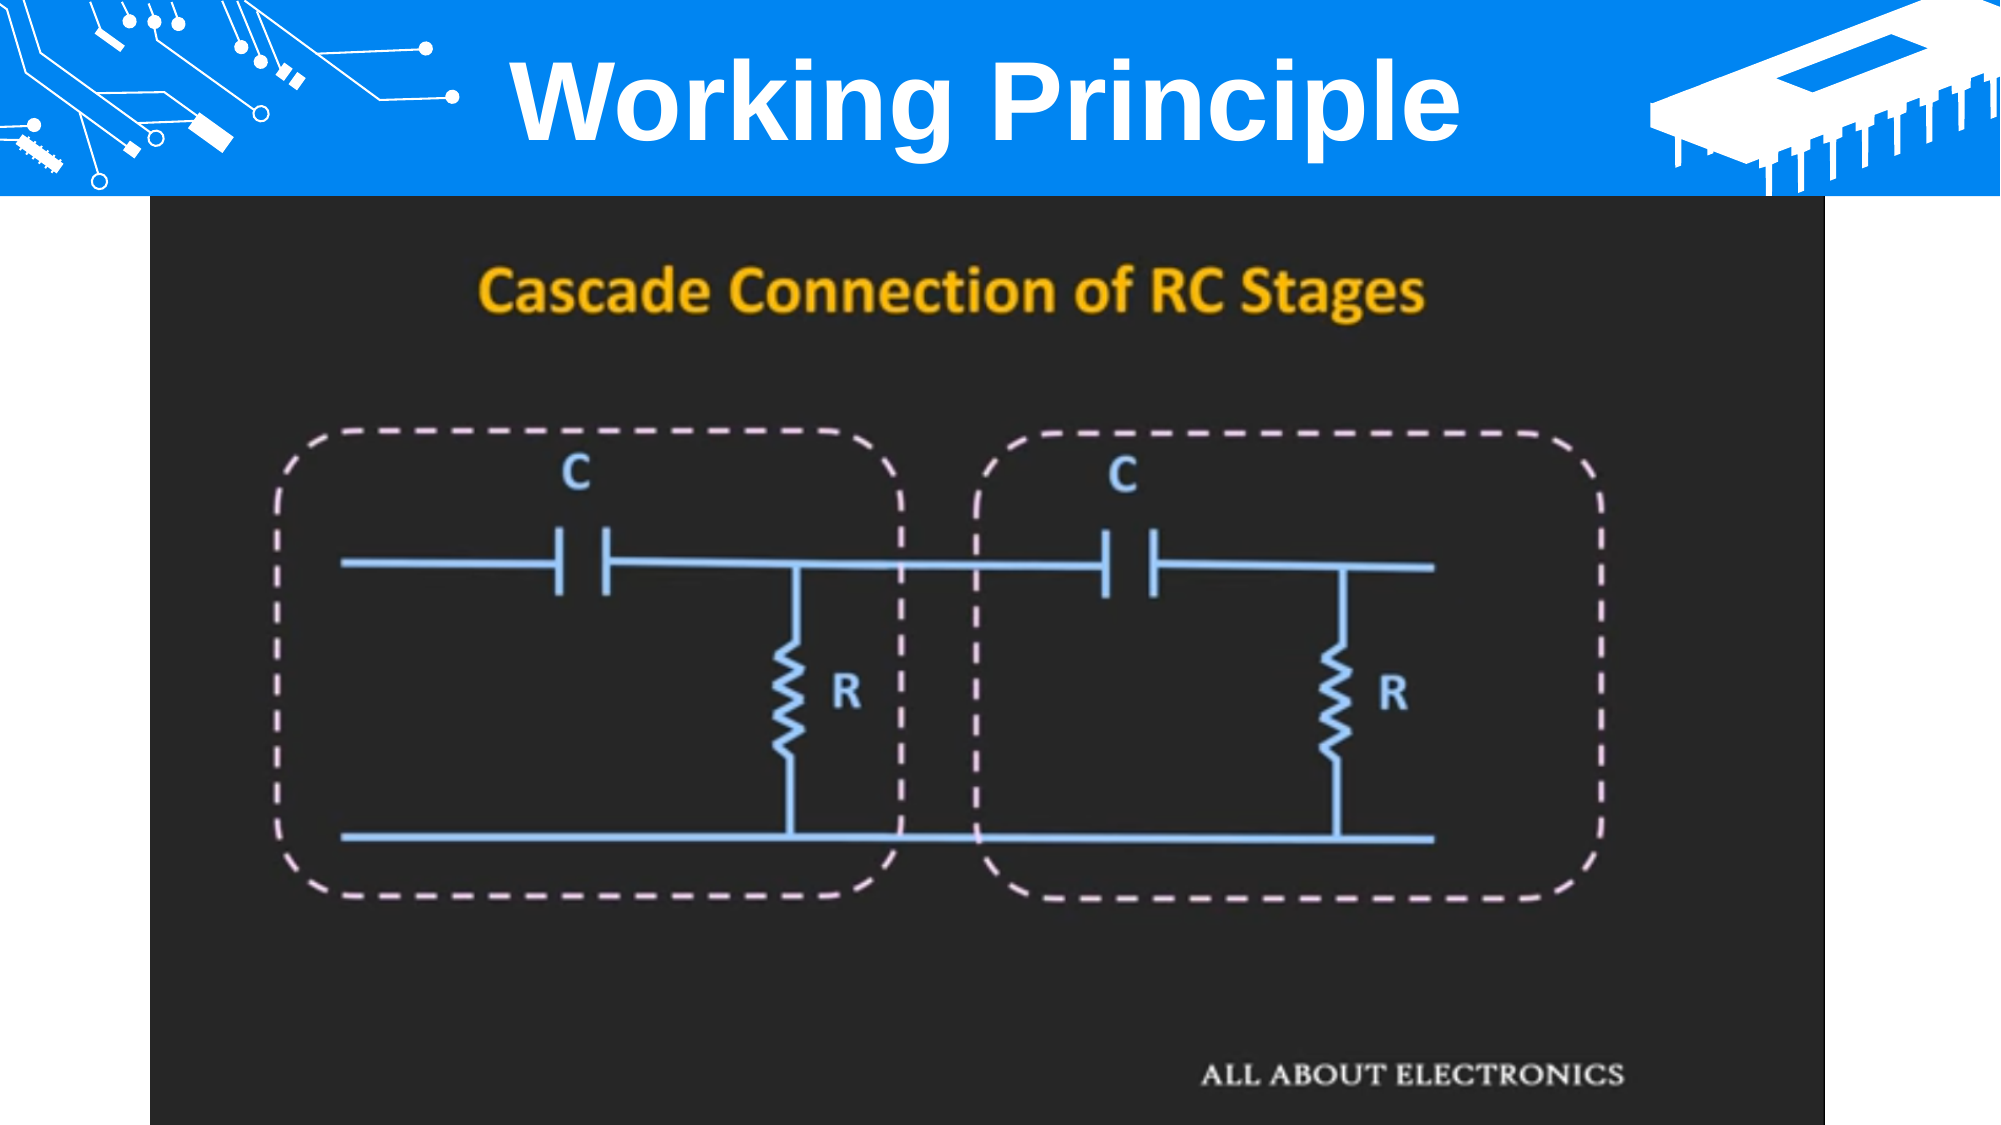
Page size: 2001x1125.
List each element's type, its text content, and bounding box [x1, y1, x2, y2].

picture [149, 196, 1825, 1125]
list Working Principle [53, 44, 1952, 164]
